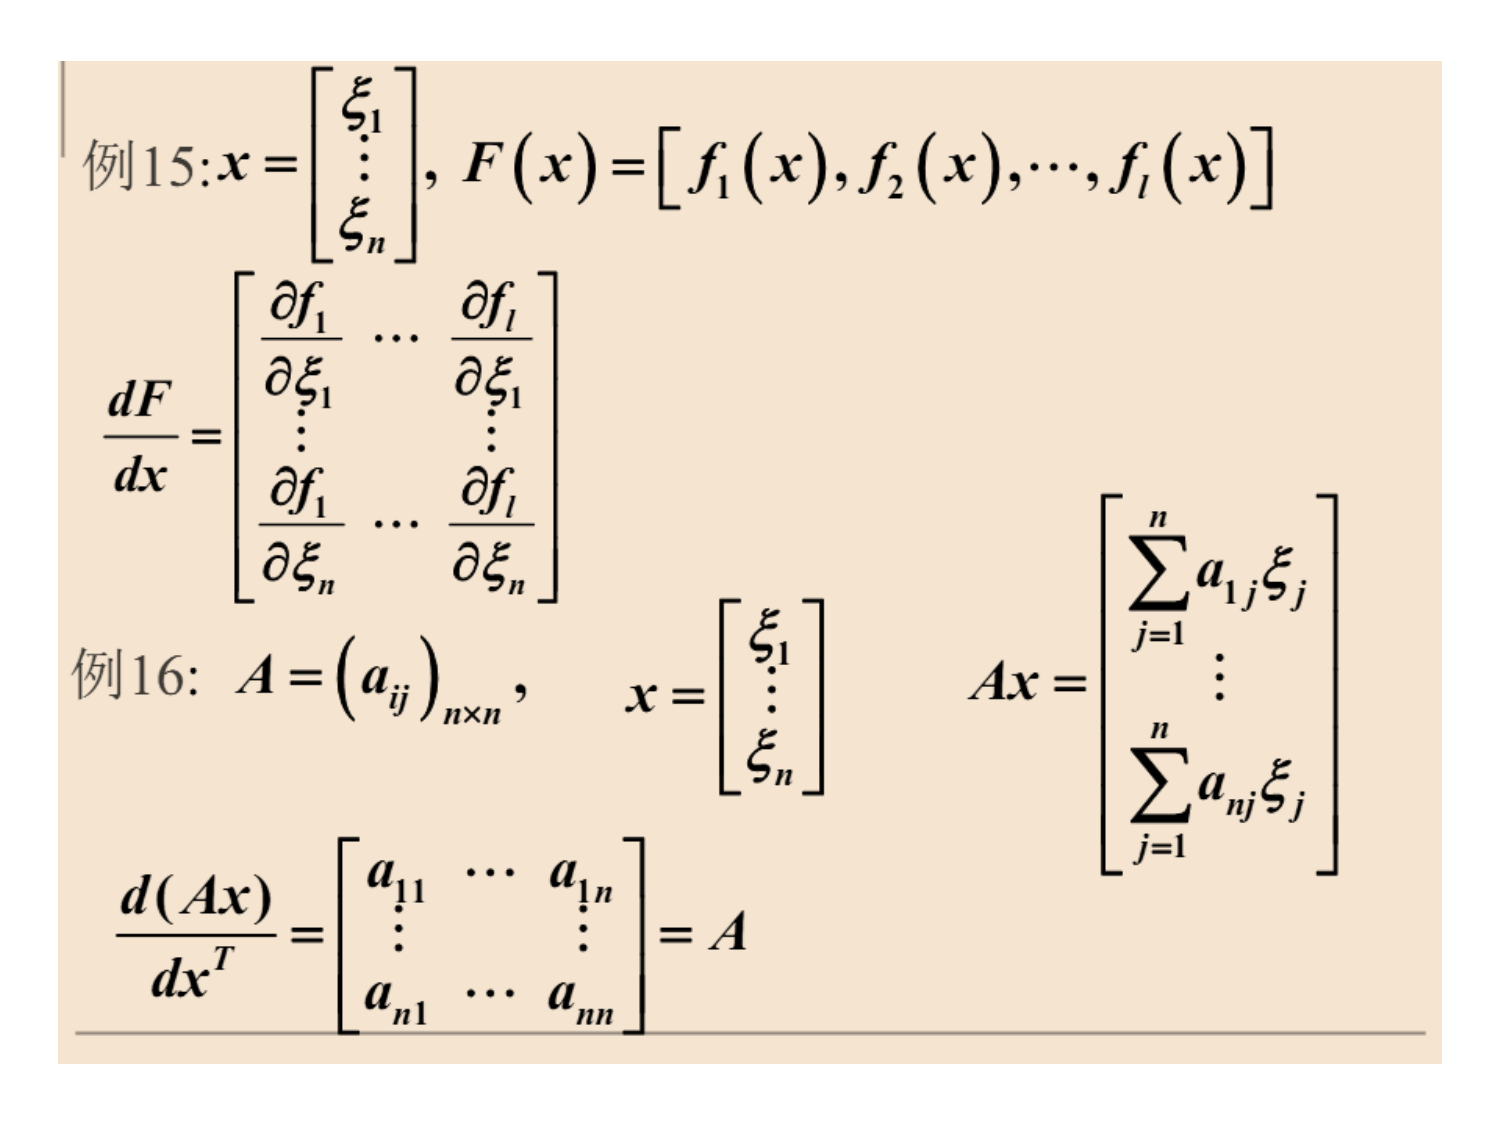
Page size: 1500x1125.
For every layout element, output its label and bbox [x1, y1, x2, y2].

picture [58, 61, 1442, 1064]
